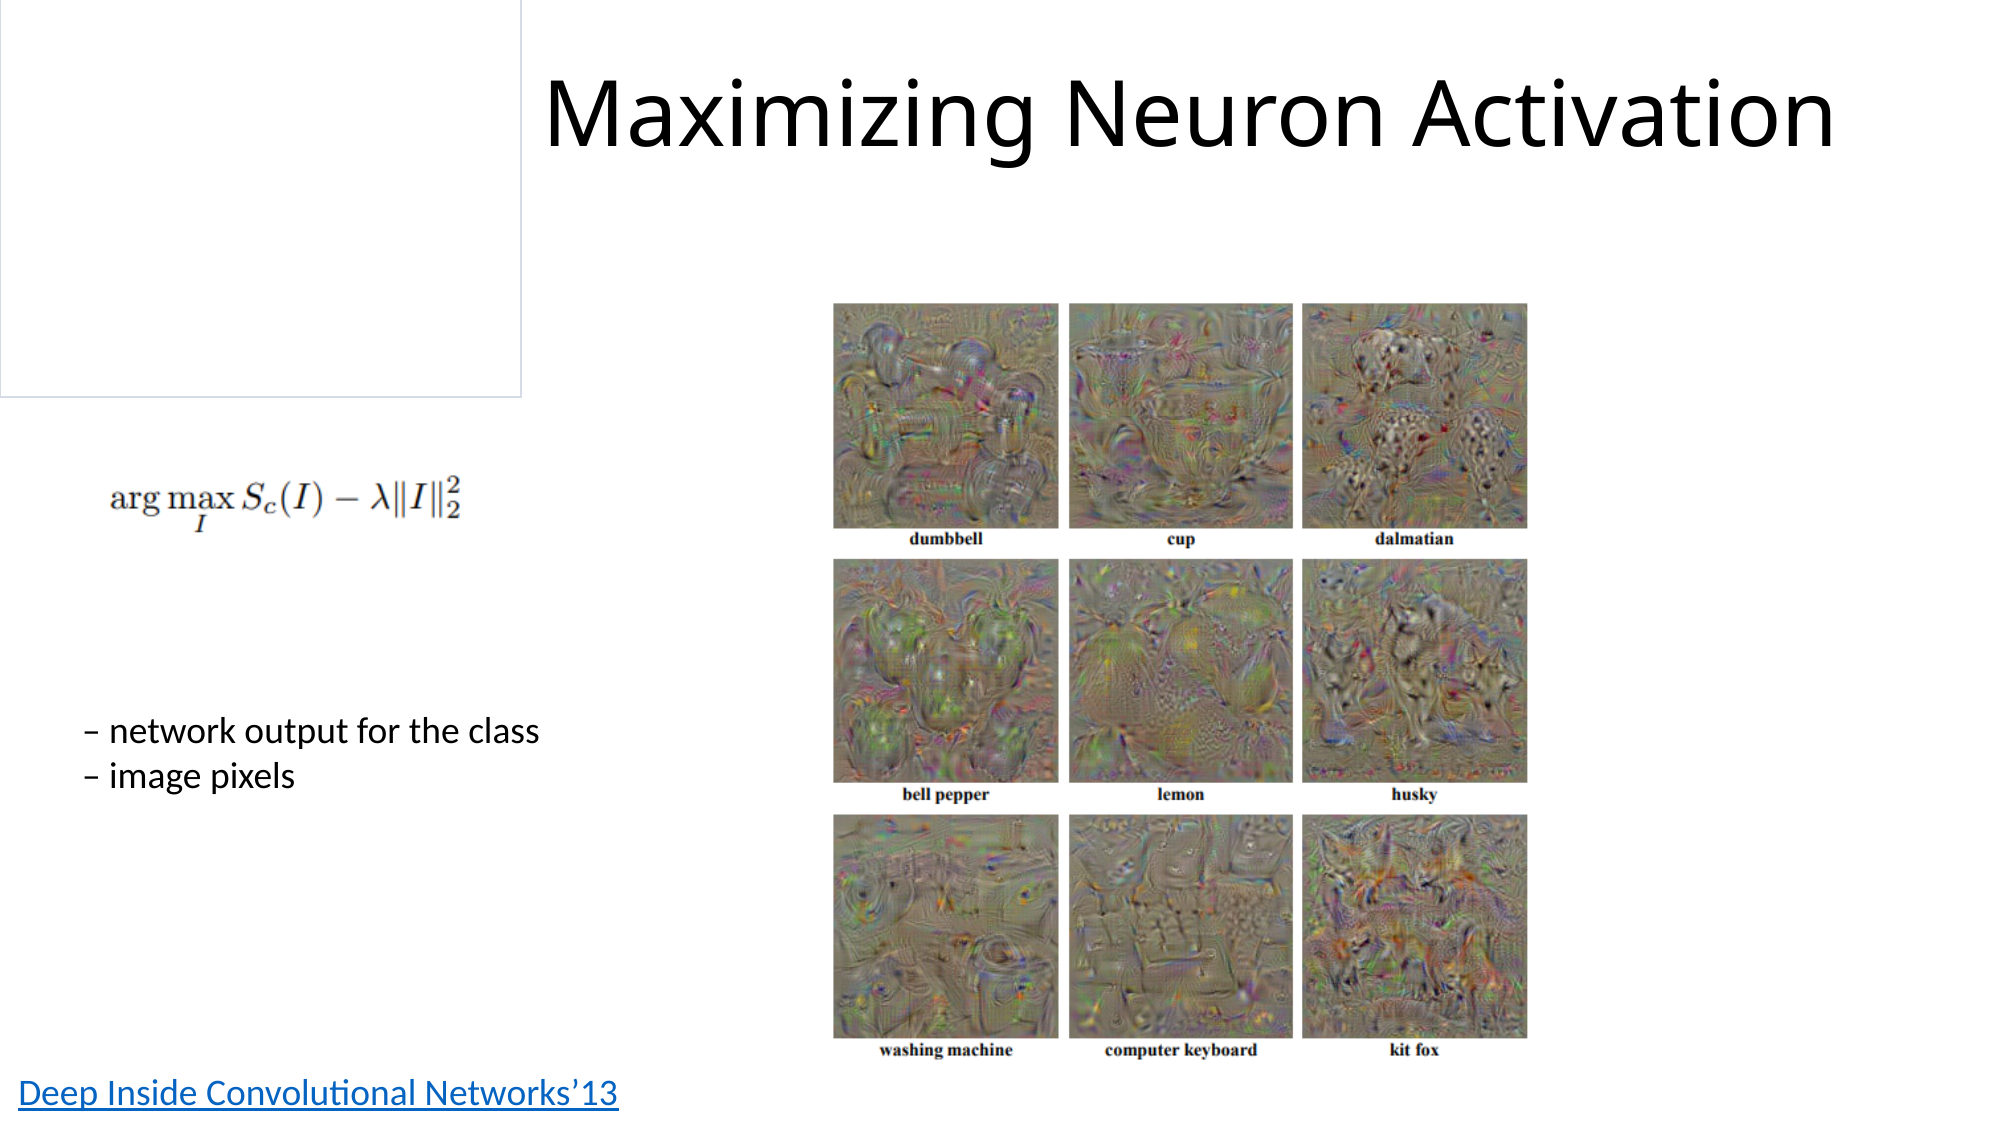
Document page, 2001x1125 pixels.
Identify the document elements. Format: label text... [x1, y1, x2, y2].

picture [74, 449, 463, 534]
picture [818, 277, 1546, 1066]
title Maximizing Neuron Activation [528, 59, 1863, 278]
text_box Deep Inside Convolutional Networks’13 [3, 1060, 634, 1121]
